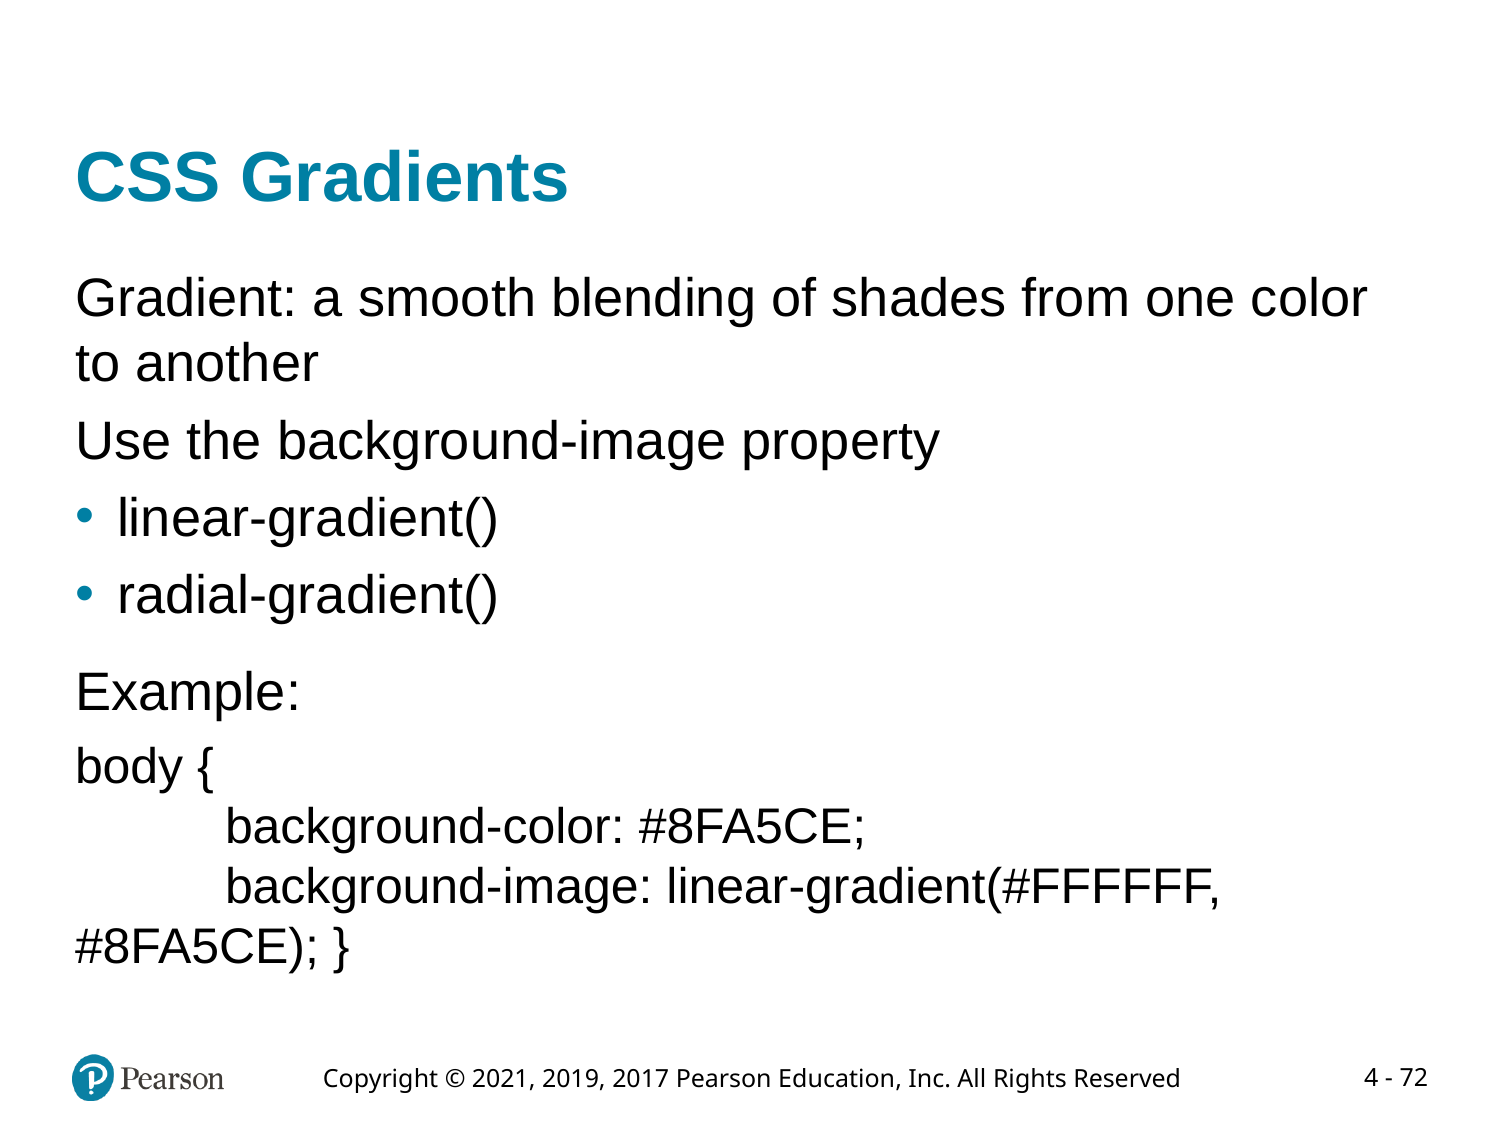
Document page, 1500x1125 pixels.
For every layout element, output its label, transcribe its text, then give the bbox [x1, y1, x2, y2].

picture [81, 1064, 107, 1089]
picture [72, 1054, 89, 1072]
list Gradient: a smooth blending of shades from one color to another Use the background-image property linear-gradient() radial-gradient() Example: body { background-color: #8FA5CE; background-image: linear-gradient(#FFFFFF, #8FA5CE); } [75, 262, 1425, 1005]
title CSS Gradients [75, 35, 1425, 216]
picture [72, 1087, 83, 1101]
picture [99, 1054, 224, 1101]
